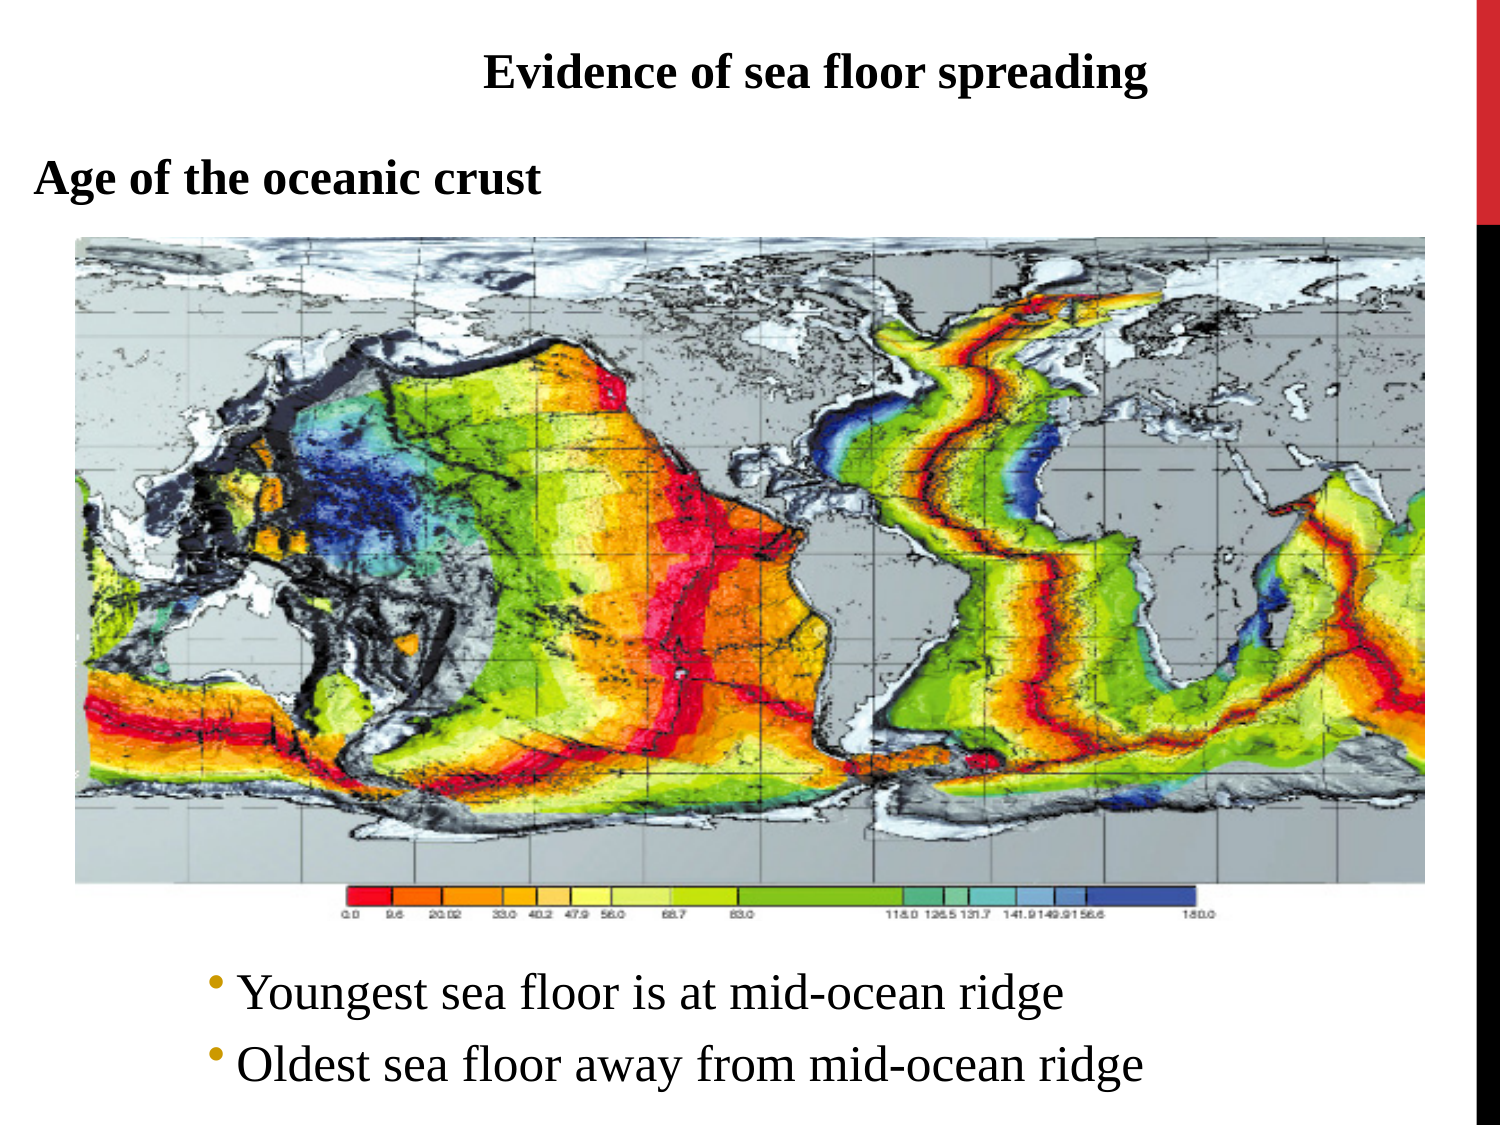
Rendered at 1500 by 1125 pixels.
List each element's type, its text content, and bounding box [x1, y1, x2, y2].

text_box Age of the oceanic crust [18, 137, 631, 212]
text_box Evidence of sea floor spreading [468, 30, 1237, 106]
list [74, 236, 1426, 922]
list Youngest sea floor is at mid-ocean ridge Oldest sea floor away from mid-ocean ridge [150, 950, 1388, 1100]
